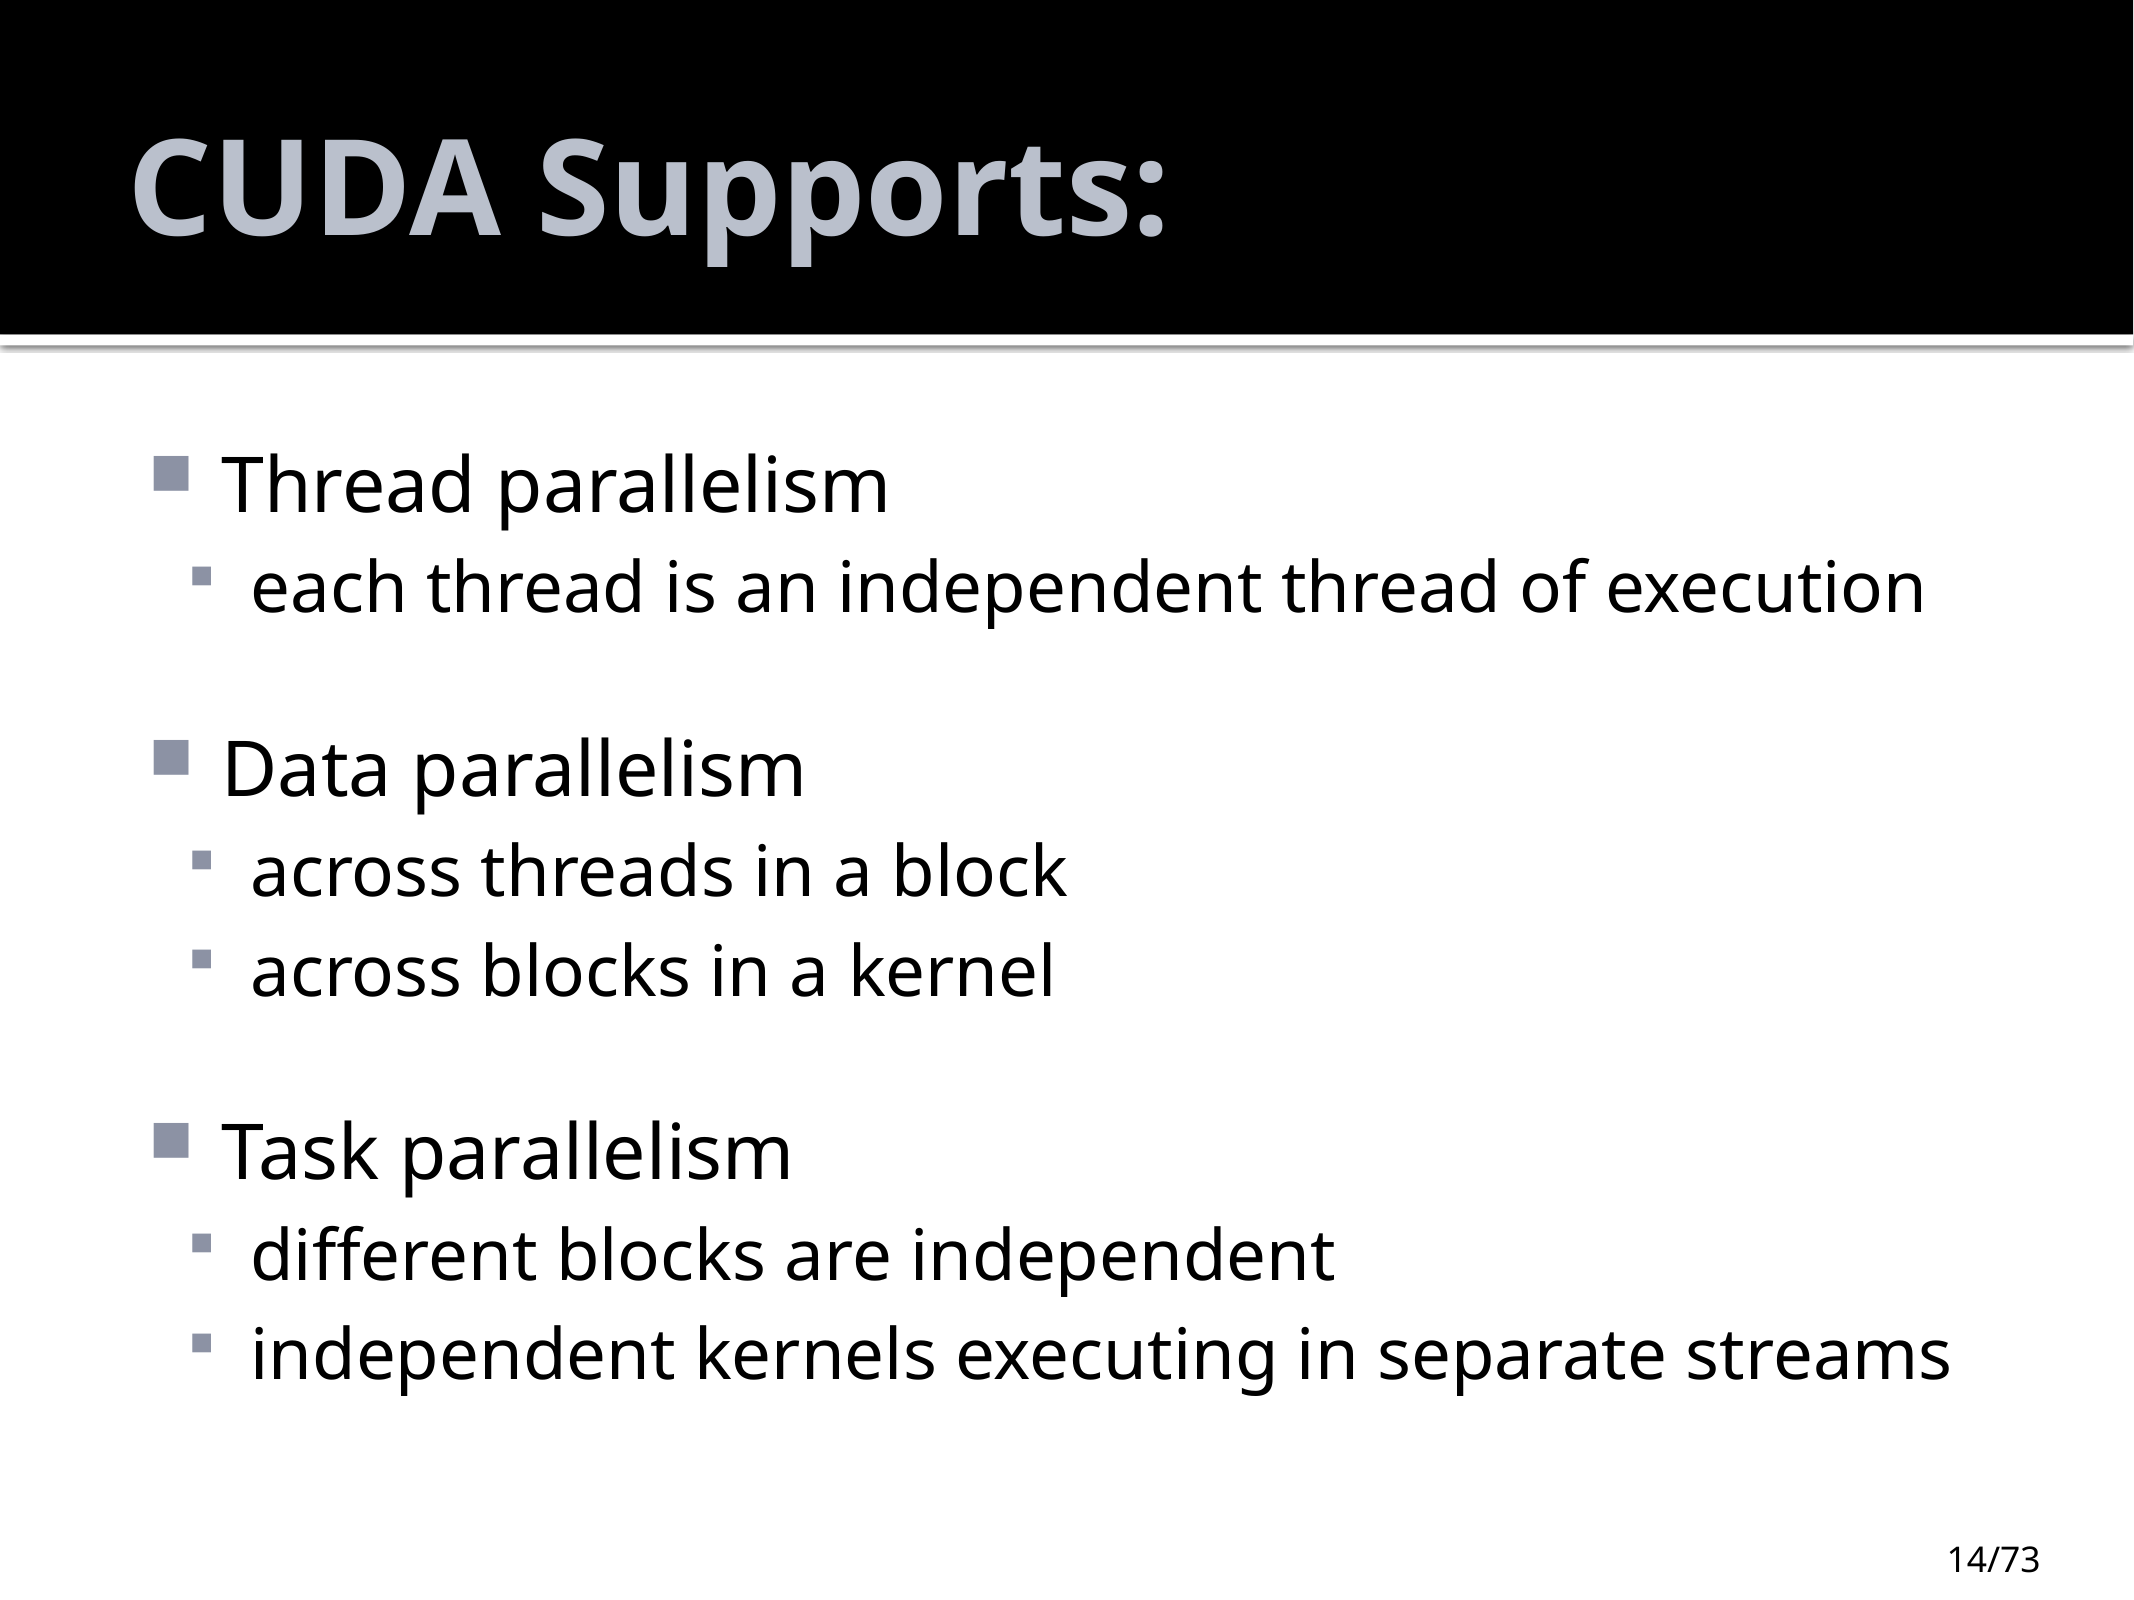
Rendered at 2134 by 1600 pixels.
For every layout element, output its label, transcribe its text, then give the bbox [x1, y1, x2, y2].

title CUDA Supports: [106, 36, 2027, 329]
list Thread parallelism each thread is an independent thread of execution Data parallelism across threads in a block across blocks in a kernel Task parallelism different blocks are independent independent kernels executing in separate streams [106, 413, 2027, 1494]
